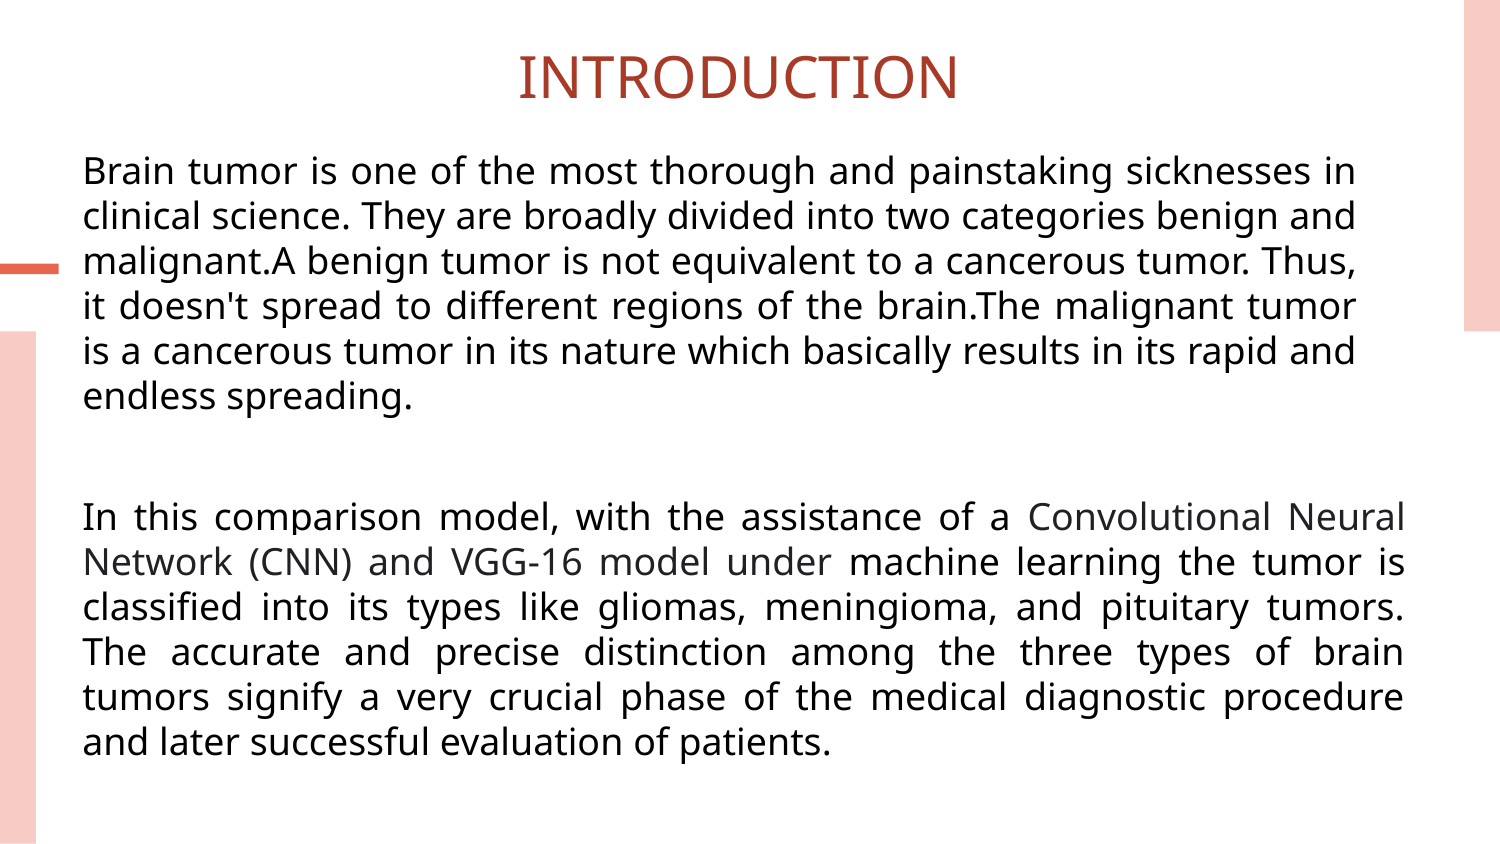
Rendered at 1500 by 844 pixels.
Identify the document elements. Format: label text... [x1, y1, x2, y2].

list Brain tumor is one of the most thorough and painstaking sicknesses in clinical science. They are broadly divided into two categories benign and malignant.A benign tumor is not equivalent to a cancerous tumor. Thus, it doesn't spread to different regions of the brain.The malignant tumor is a cancerous tumor in its nature which basically results in its rapid and endless spreading. In this comparison model, with the assistance of a Convolutional Neural Network (CNN) and VGG-16 model under machine learning the tumor is classified into its types like gliomas, meningioma, and pituitary tumors. The accurate and precise distinction among the three types of brain tumors signify a very crucial phase of the medical diagnostic procedure and later successful evaluation of patients. [67, 131, 1462, 844]
title INTRODUCTION [114, 27, 1366, 122]
